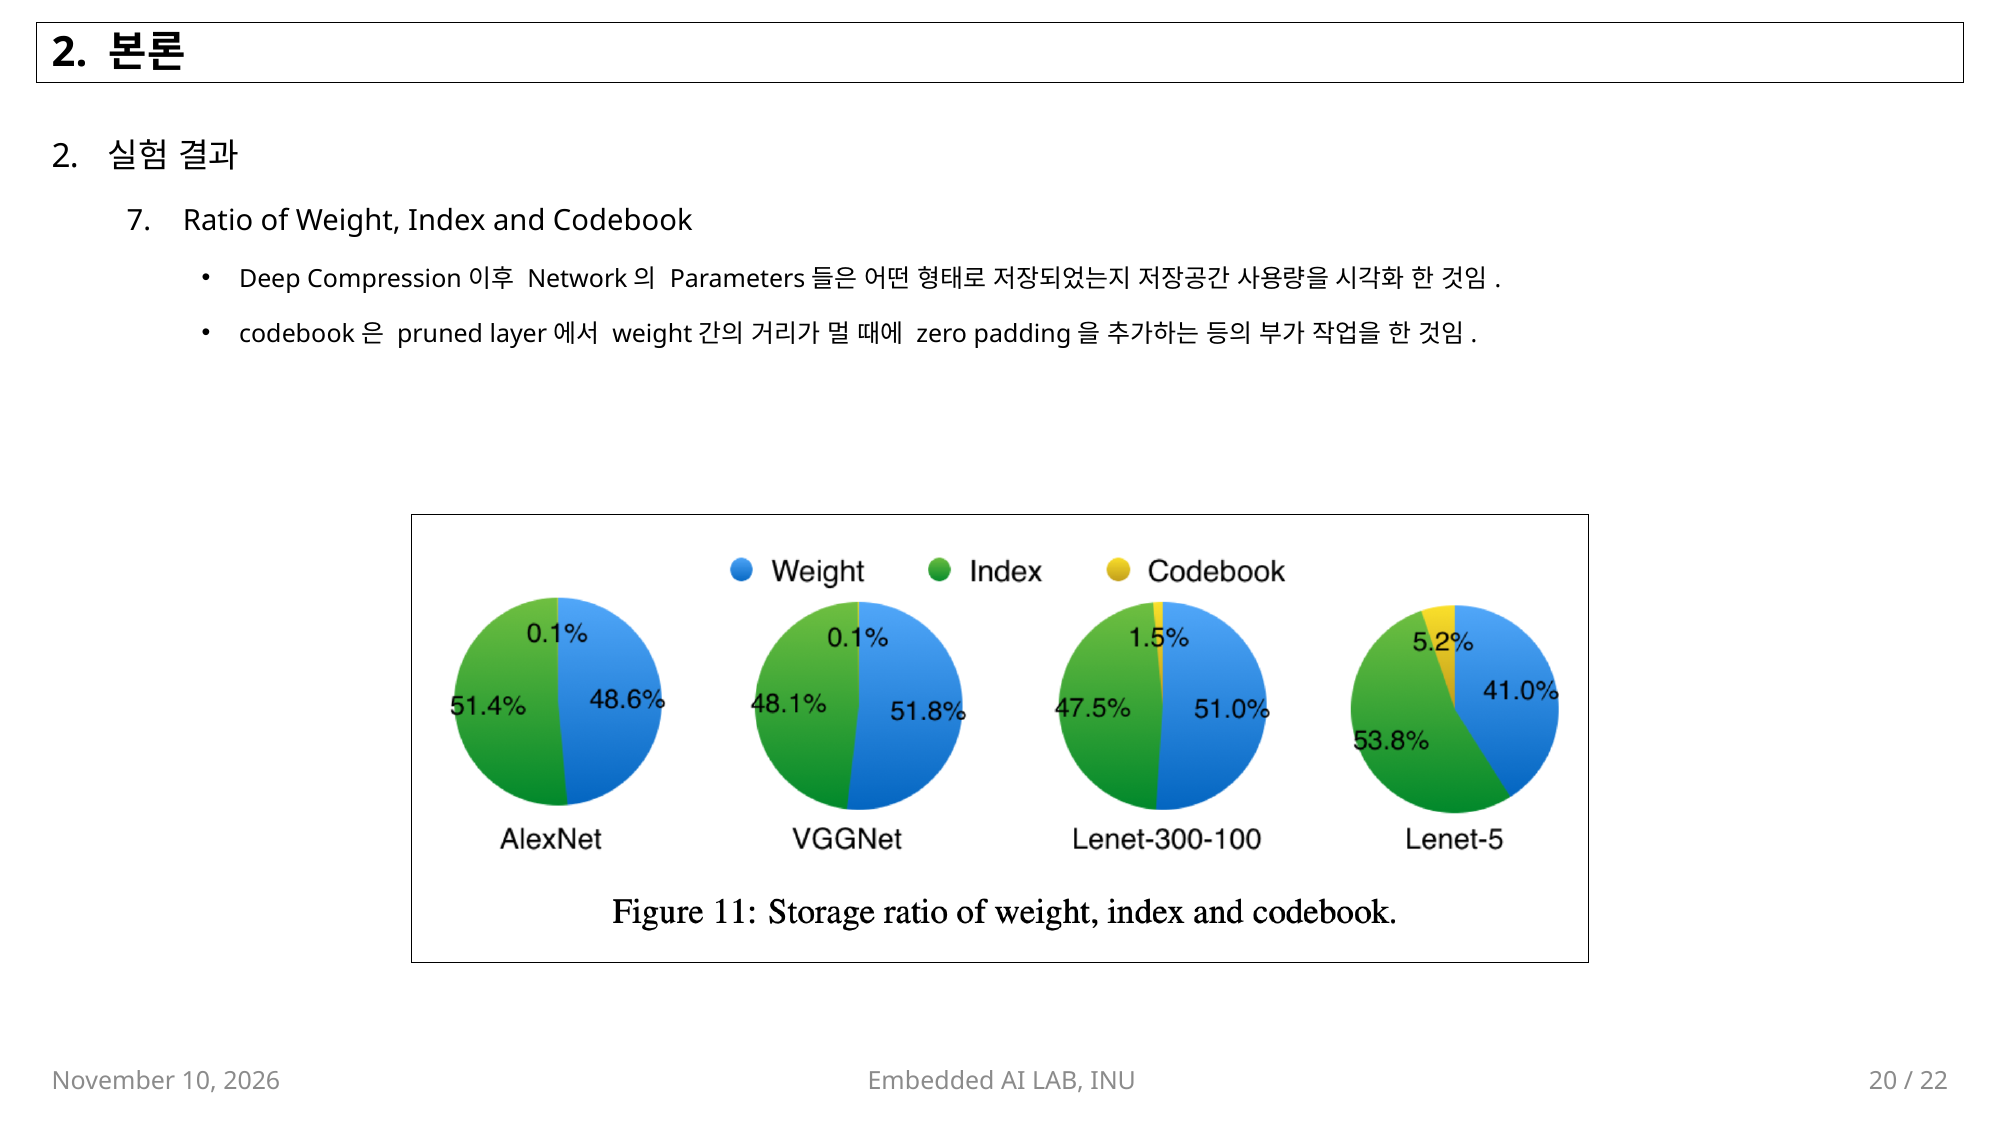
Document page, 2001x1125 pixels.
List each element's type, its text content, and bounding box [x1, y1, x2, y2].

list 실험 결과 Ratio of Weight, Index and Codebook Deep Compression이후 Network의 Parameters들은 어떤 형태로 저장되었는지 저장공간 사용량을 시각화 한 것임. codebook은 pruned layer에서 weight간의 거리가 멀 때에 zero padding을 추가하는 등의 부가 작업을 한 것임. [36, 106, 1964, 1014]
title 2. 본론 [36, 22, 1964, 83]
footer Embedded AI LAB, INU [664, 1051, 1340, 1112]
slide_number 20 / 22 [1513, 1051, 1964, 1112]
text_box [505, 231, 536, 293]
picture [410, 513, 1589, 963]
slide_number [36, 1051, 487, 1112]
